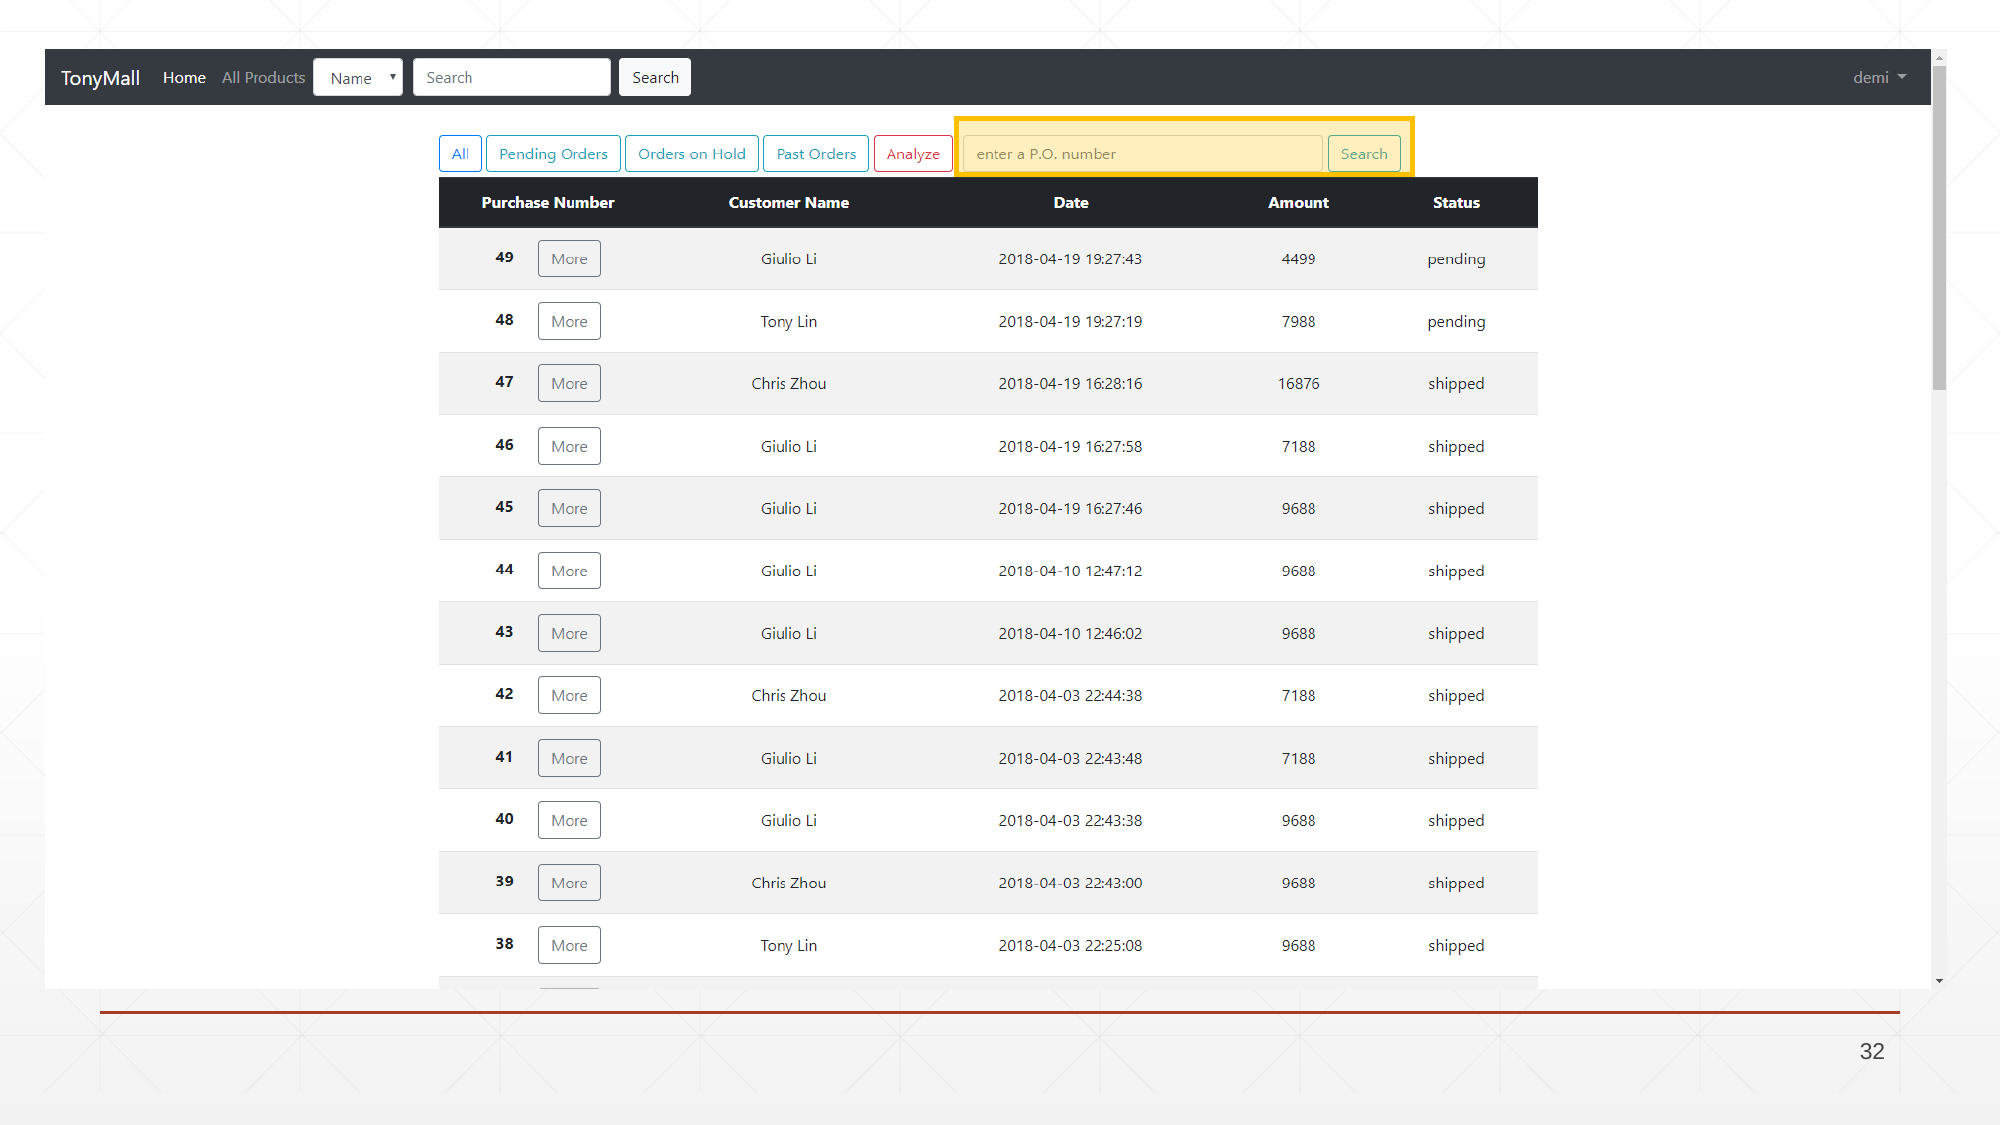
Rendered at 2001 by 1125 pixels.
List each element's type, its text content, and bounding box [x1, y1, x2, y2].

picture [45, 49, 1947, 989]
slide_number 32 [1749, 1031, 1901, 1069]
